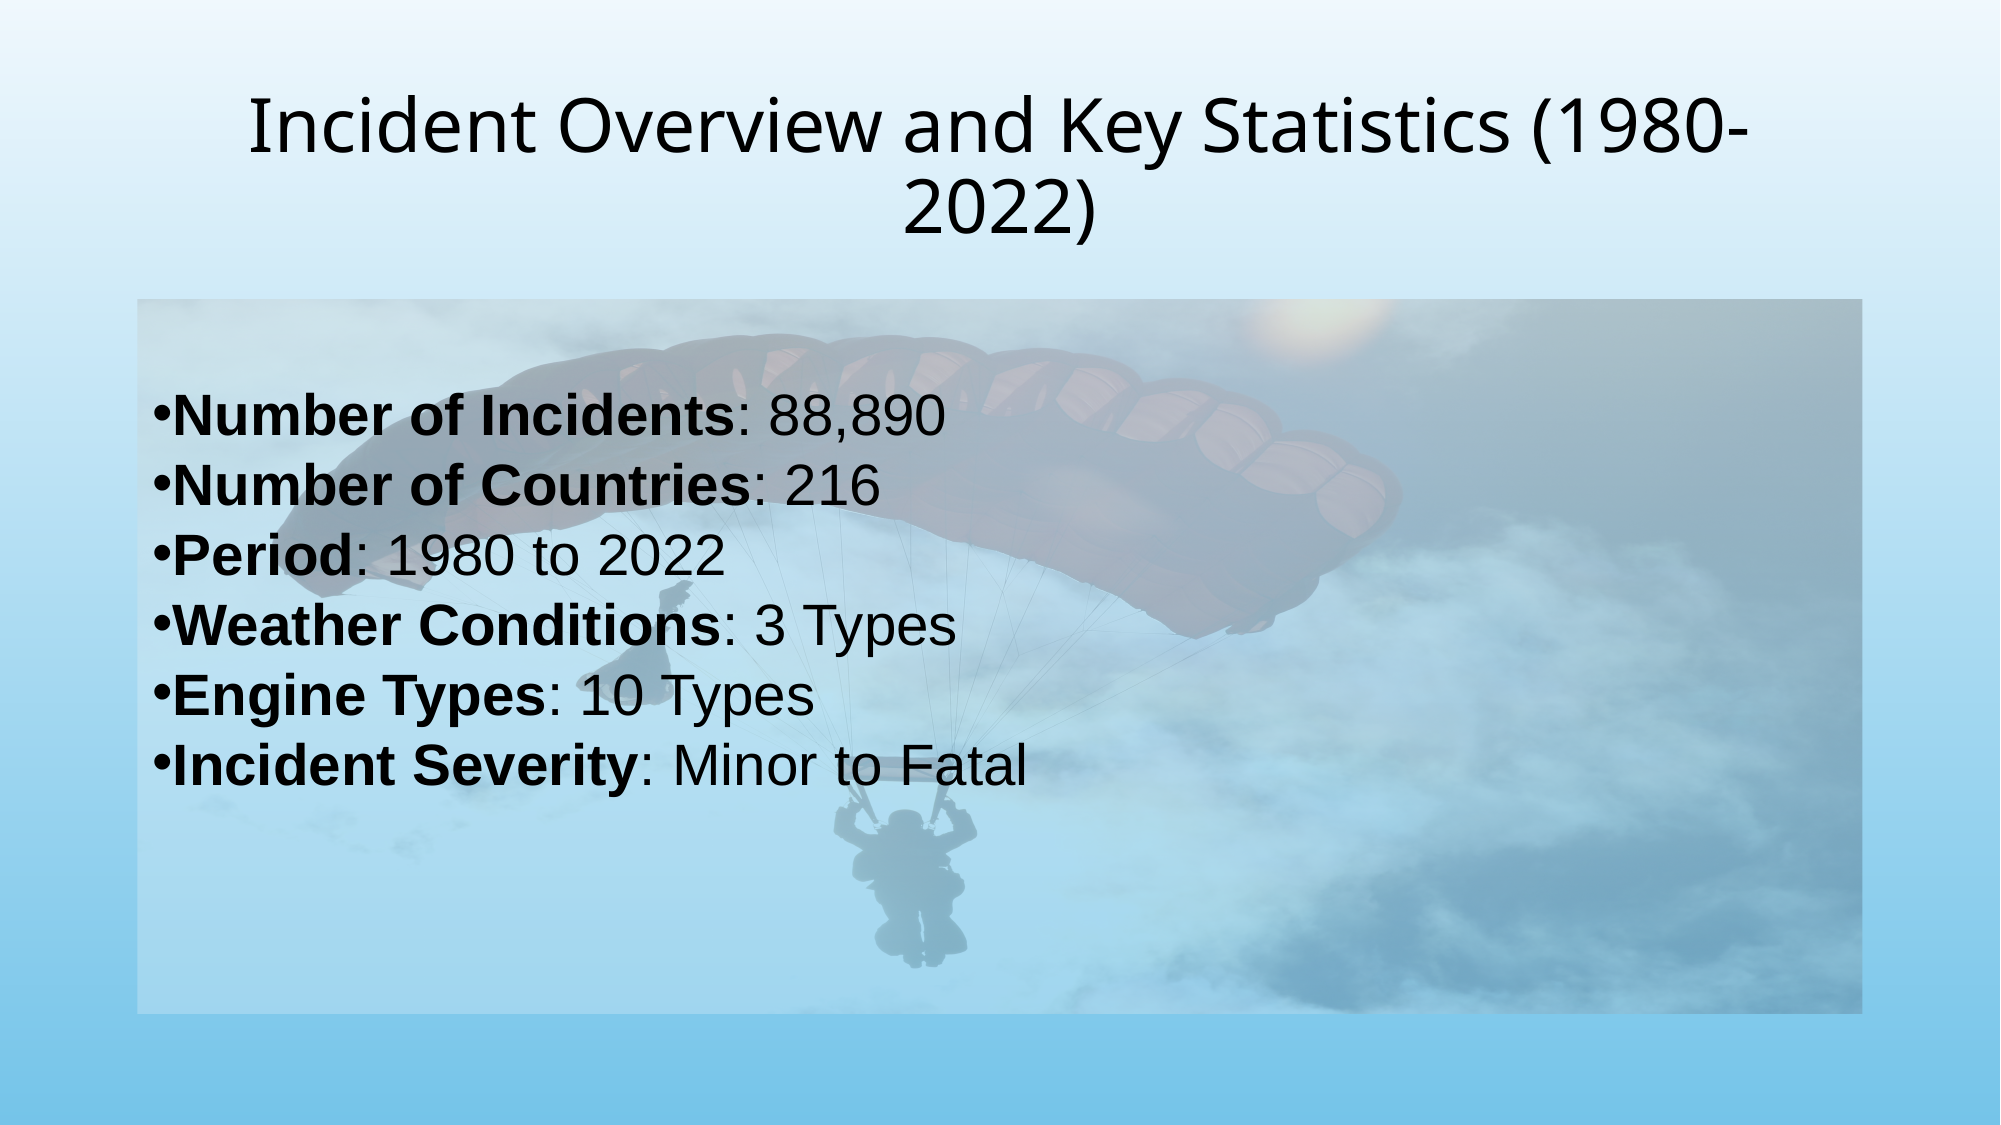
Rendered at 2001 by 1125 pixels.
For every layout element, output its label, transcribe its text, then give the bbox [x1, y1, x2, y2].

title Incident Overview and Key Statistics (1980-2022) [137, 59, 1863, 278]
list Number of Incidents: 88,890 Number of Countries: 216 Period: 1980 to 2022 Weather Conditions: 3 Types Engine Types: 10 Types Incident Severity: Minor to Fatal [137, 299, 1863, 1014]
